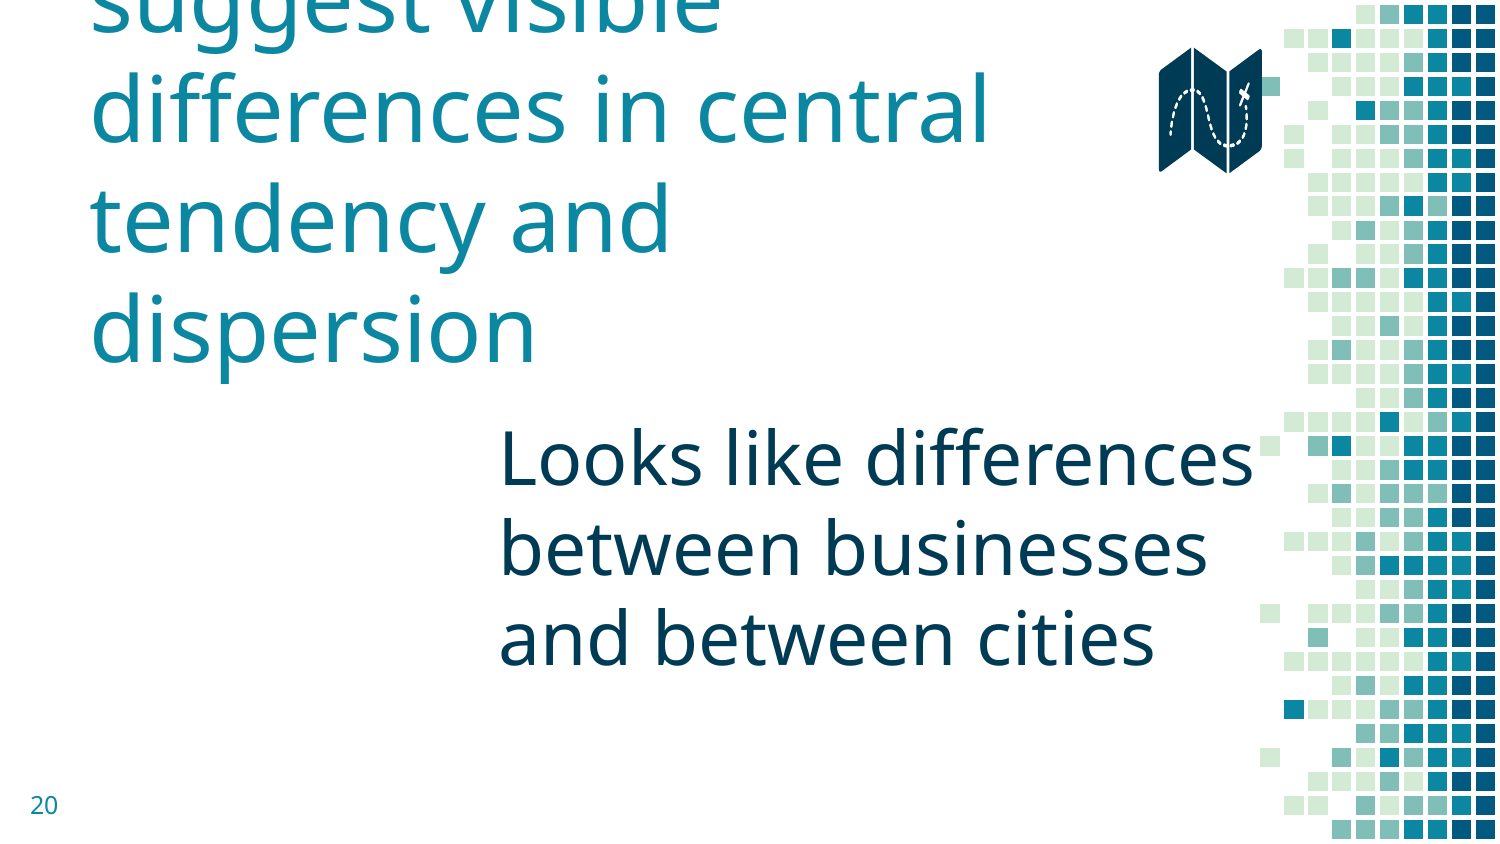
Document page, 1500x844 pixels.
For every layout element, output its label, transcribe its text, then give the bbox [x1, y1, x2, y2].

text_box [1158, 47, 1263, 174]
title The four histograms suggest visible differences in central tendency and dispersion [74, 47, 1162, 396]
slide_number 20 [15, 774, 105, 839]
subtitle Looks like differences between businesses and between cities [483, 395, 1278, 759]
